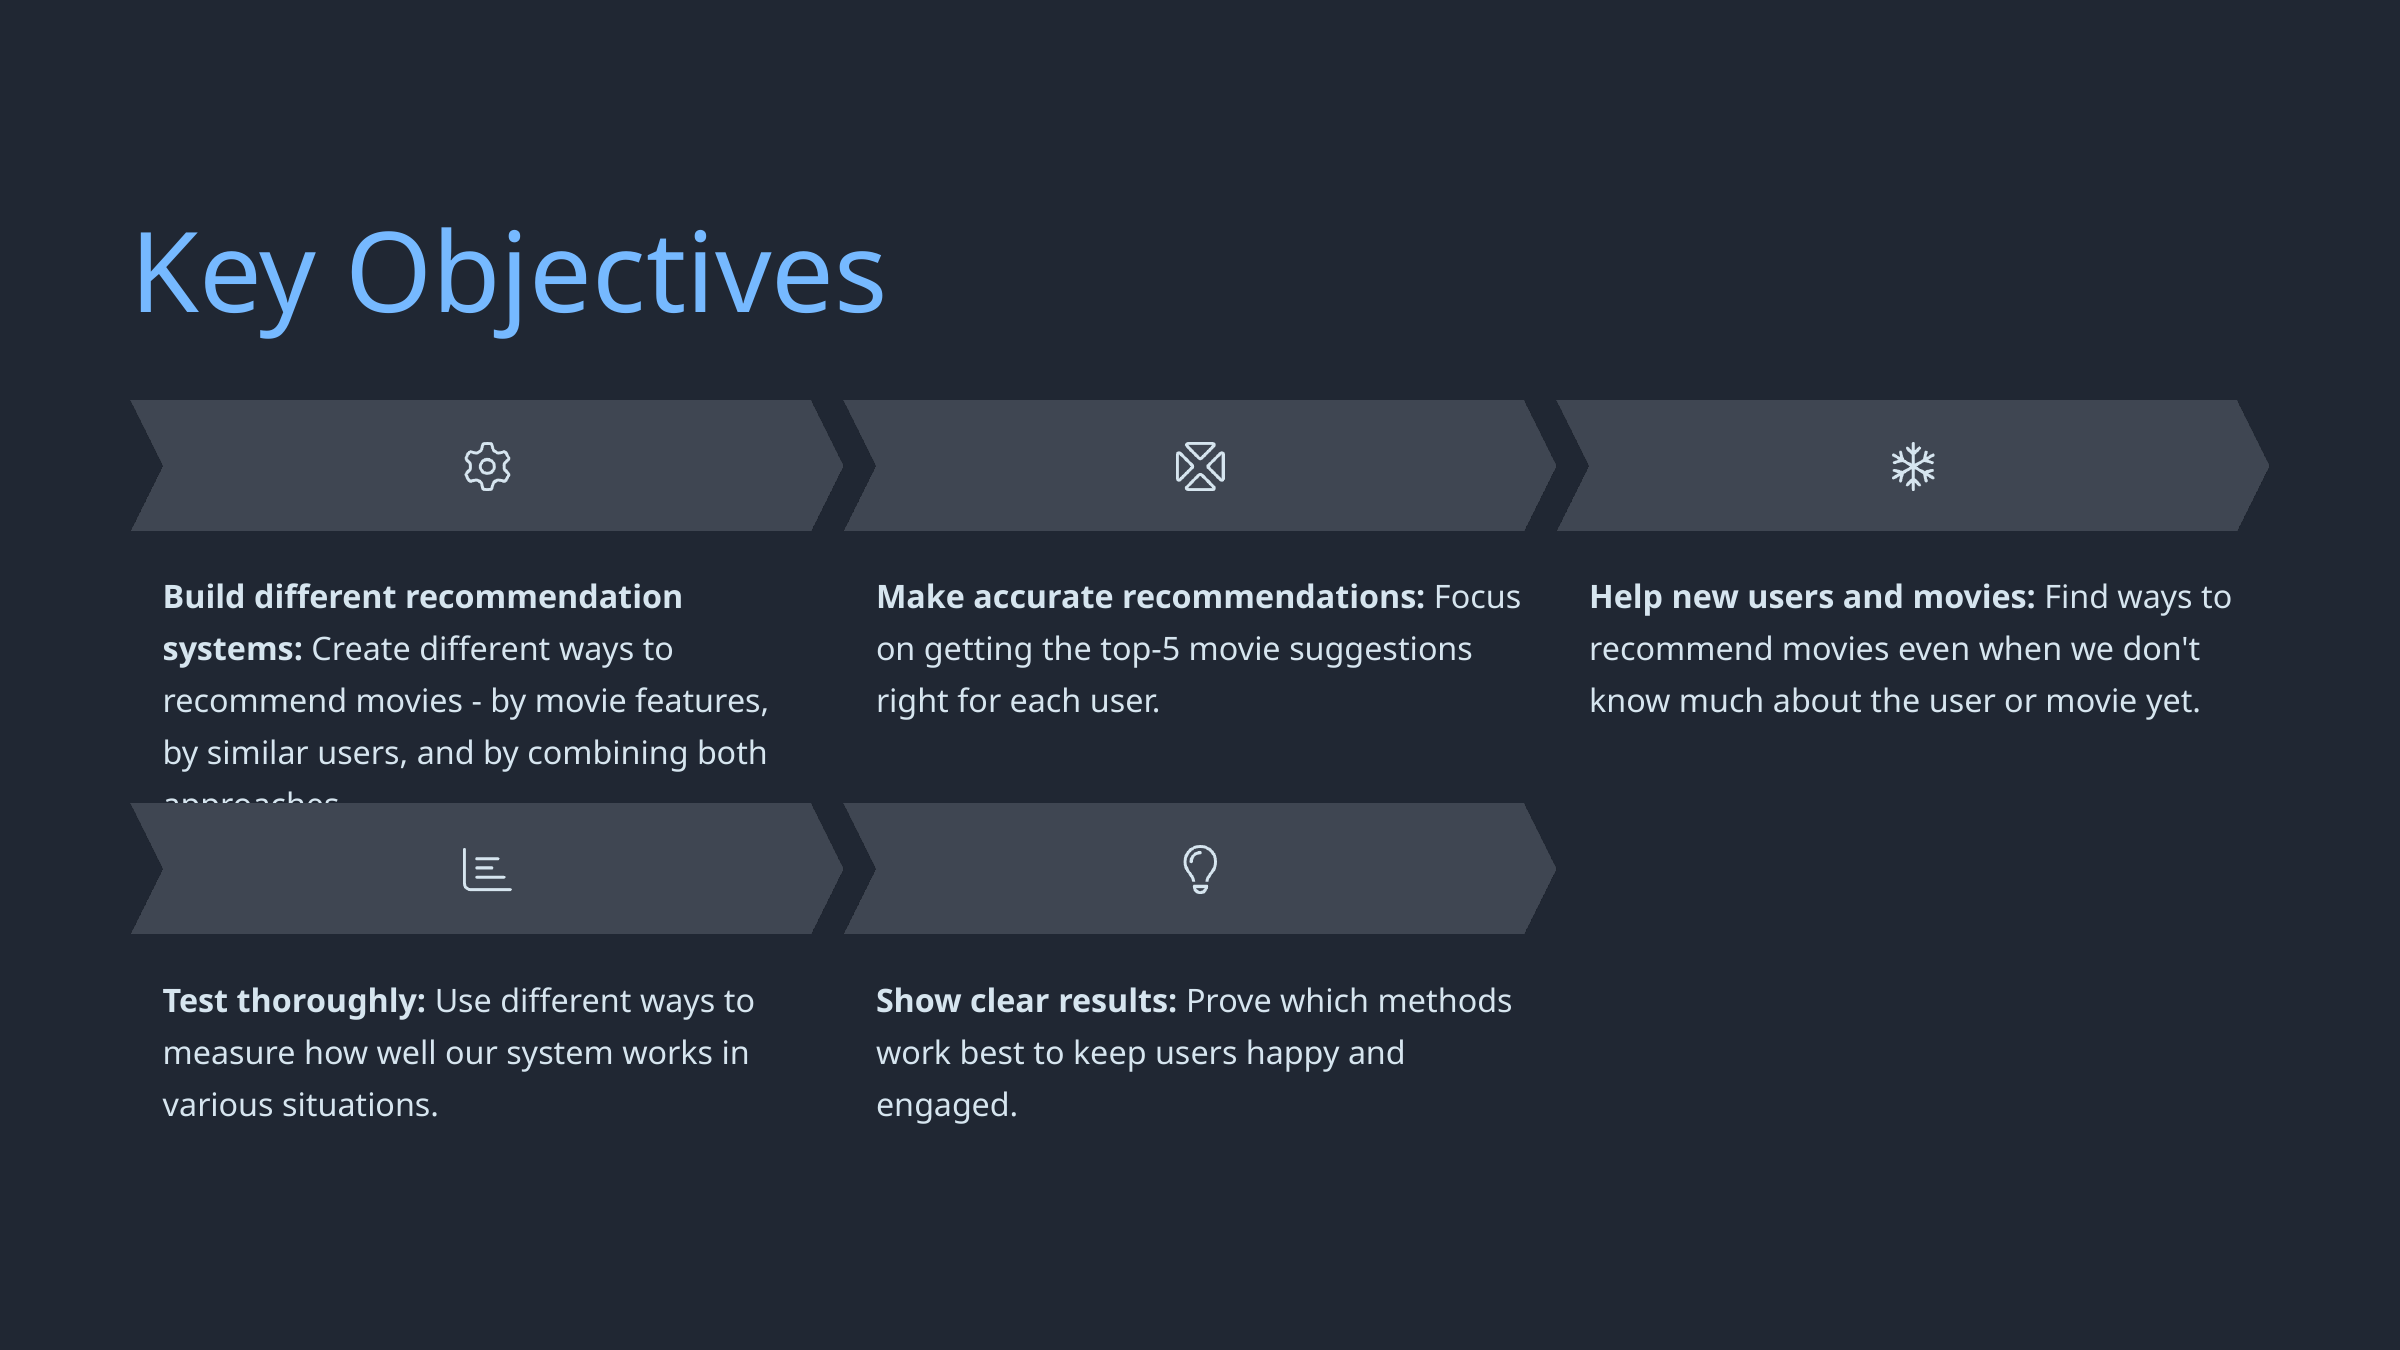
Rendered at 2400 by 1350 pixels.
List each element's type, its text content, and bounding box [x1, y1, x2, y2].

picture [130, 400, 2270, 531]
text_box Test thoroughly: Use different ways to measure how well our system works in various situations. [162, 966, 811, 1123]
text_box Build different recommendation systems: Create different ways to recommend movies - by movie features, by similar users, and by combining both approaches. [162, 562, 811, 772]
text_box Make accurate recommendations: Focus on getting the top-5 movie suggestions right for each user. [875, 562, 1525, 720]
picture [130, 803, 1557, 934]
text_box Show clear results: Prove which methods work best to keep users happy and engaged. [875, 966, 1525, 1071]
text_box Help new users and movies: Find ways to recommend movies even when we don't know much about the user or movie yet. [1589, 562, 2238, 720]
text_box Key Objectives [130, 194, 1254, 335]
